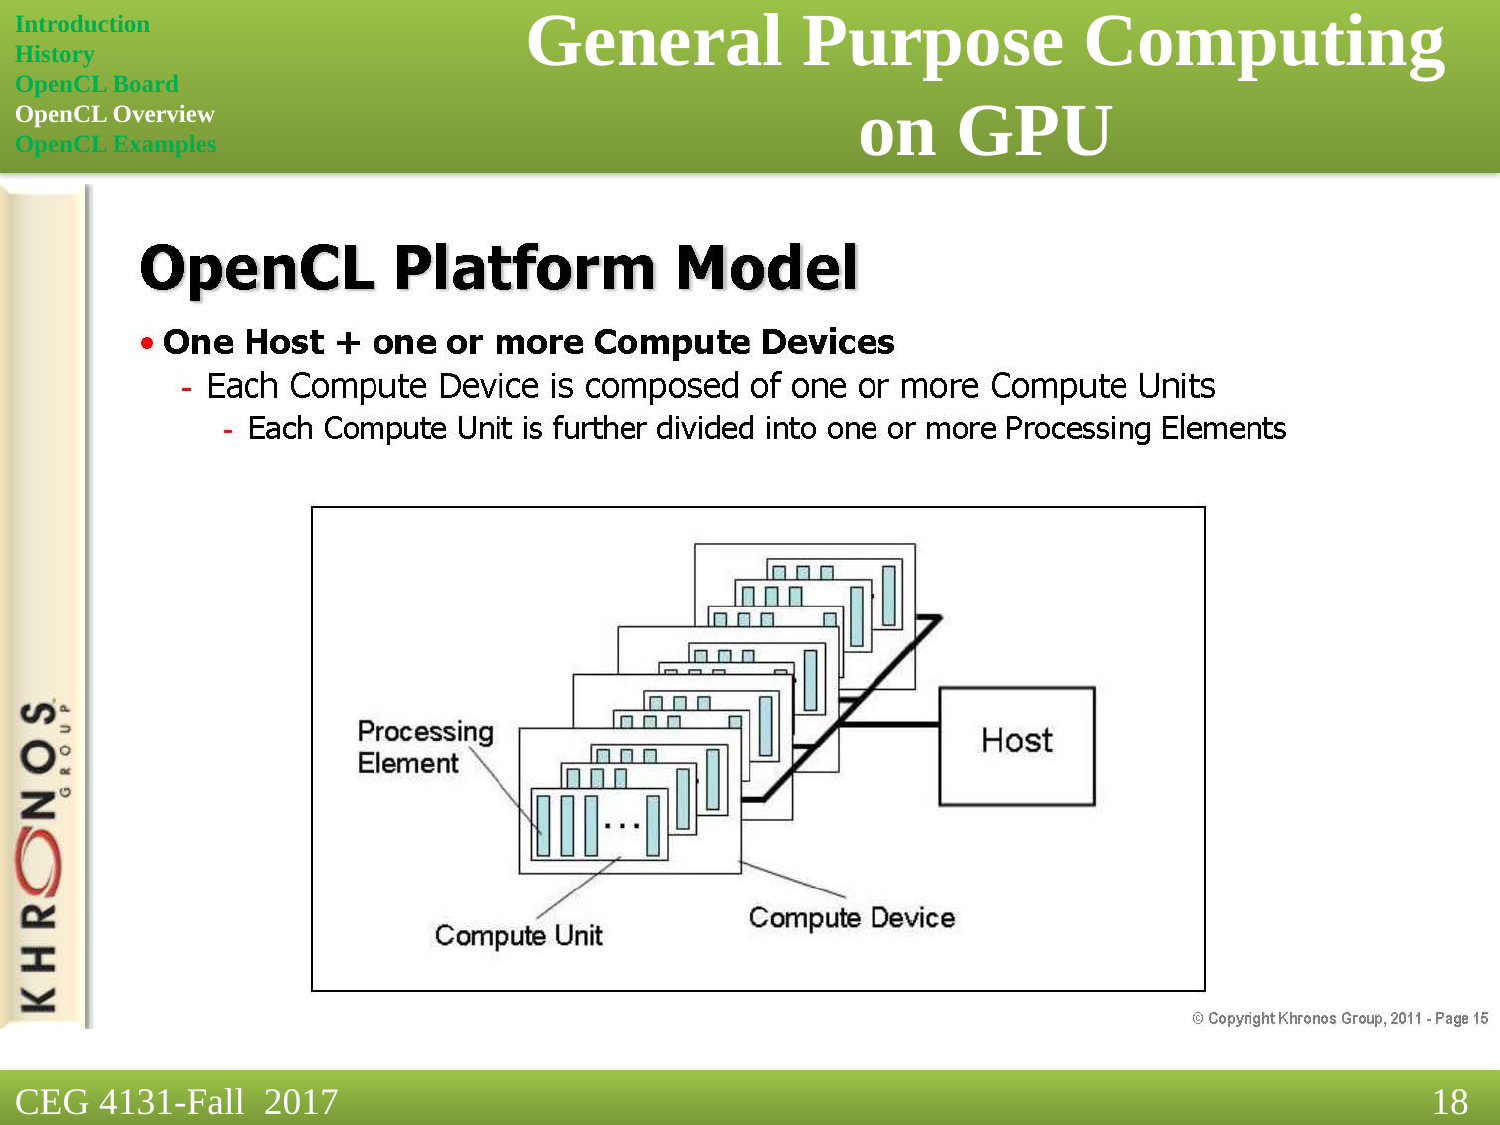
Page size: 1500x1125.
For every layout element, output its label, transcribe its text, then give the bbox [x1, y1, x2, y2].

text_box Introduction History OpenCL Board OpenCL Overview OpenCL Examples [0, 0, 455, 165]
picture [0, 184, 1500, 1029]
